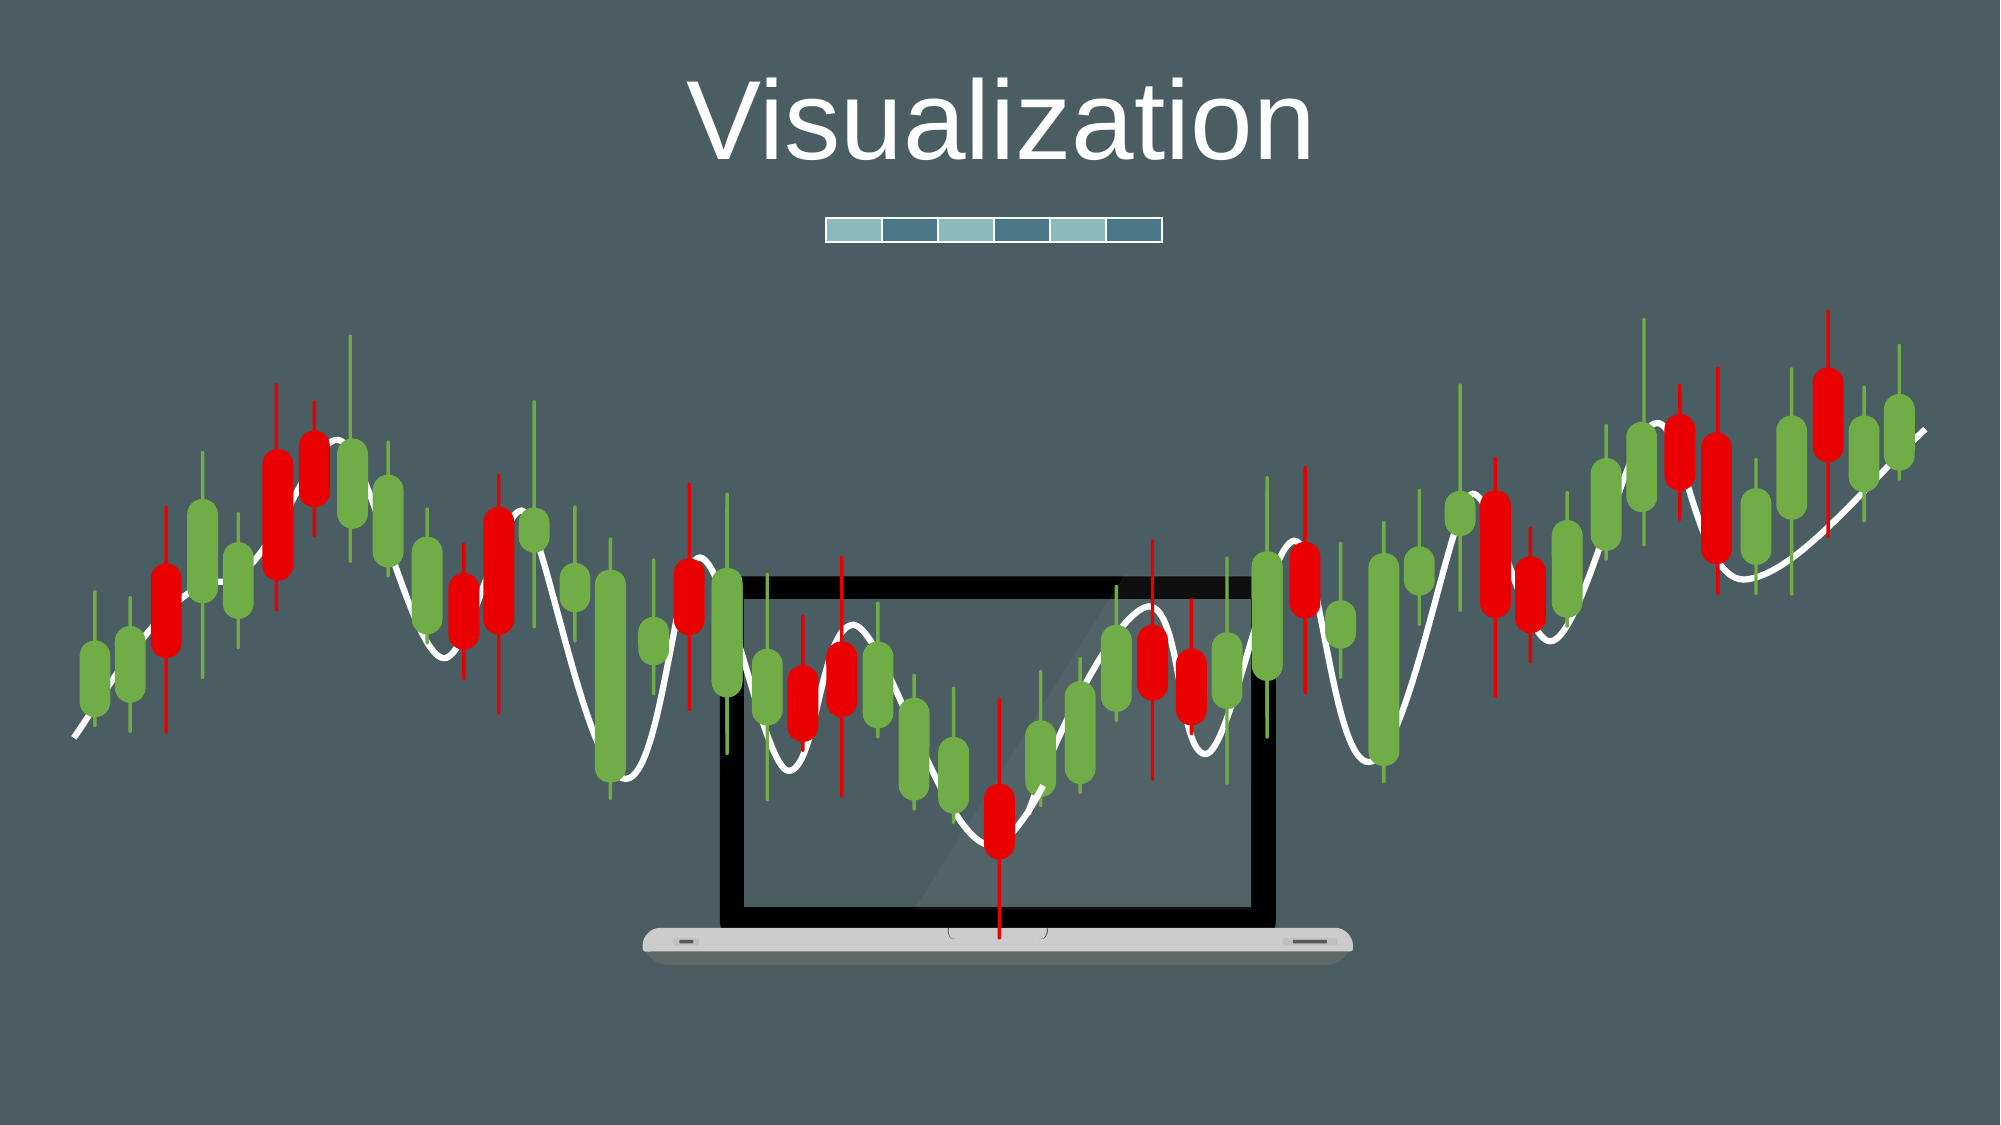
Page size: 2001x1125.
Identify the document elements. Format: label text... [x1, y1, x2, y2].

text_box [826, 218, 1163, 242]
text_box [73, 309, 1926, 940]
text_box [639, 940, 1355, 967]
list Visualization [51, 64, 1951, 183]
